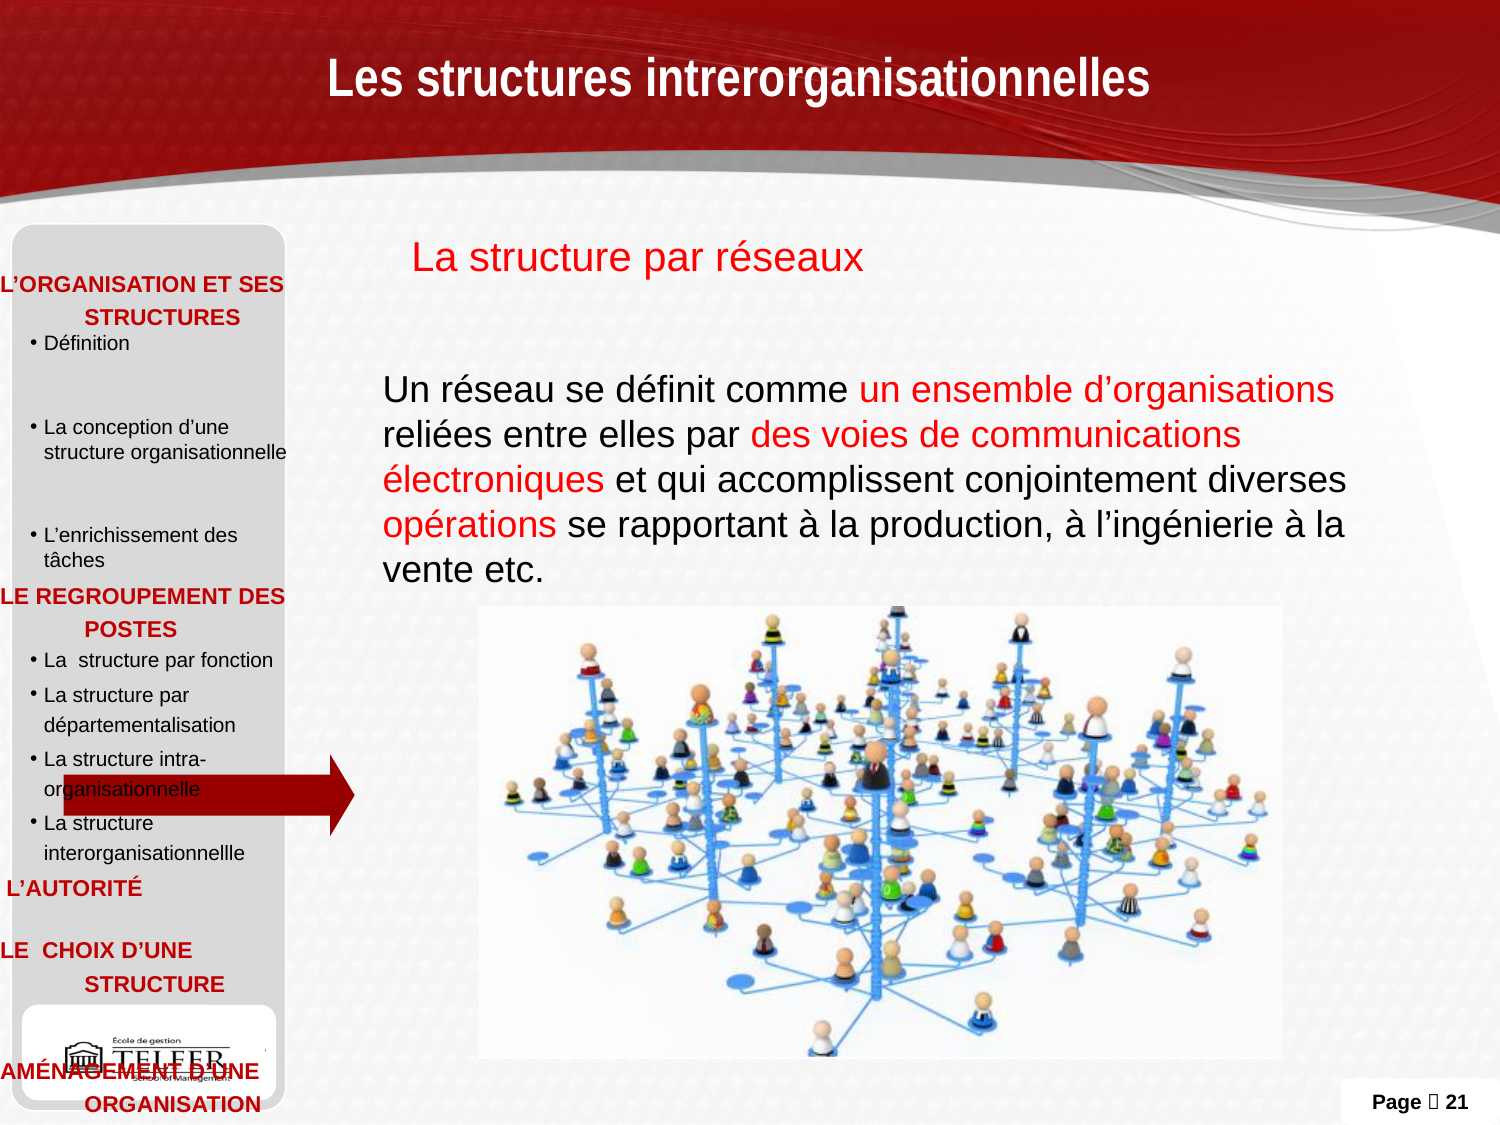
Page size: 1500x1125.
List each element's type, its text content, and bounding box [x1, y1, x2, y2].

picture [38, 1014, 266, 1093]
text_box Un réseau se définit comme un ensemble d’organisations reliées entre elles par des voies de communications électroniques et qui accomplissent conjointement diverses opérations se rapportant à la production, à l’ingénierie à la vente etc. [367, 357, 1426, 598]
text_box La structure par réseaux [396, 221, 950, 287]
title Les structures intrerorganisationnelles [0, 0, 1480, 159]
list L’organisation et ses structures Définition La conception d’une structure organisationnelle L’enrichissement des tâches Le regroupement des postes La structure par fonction La structure par départementalisation La structure intra-organisationnelle La structure interorganisationnellle L’autorité Le choix d’une structure Aménagement d’une organisation [0, 232, 290, 1003]
picture [0, 0, 1500, 1125]
text_box [290, 754, 355, 837]
